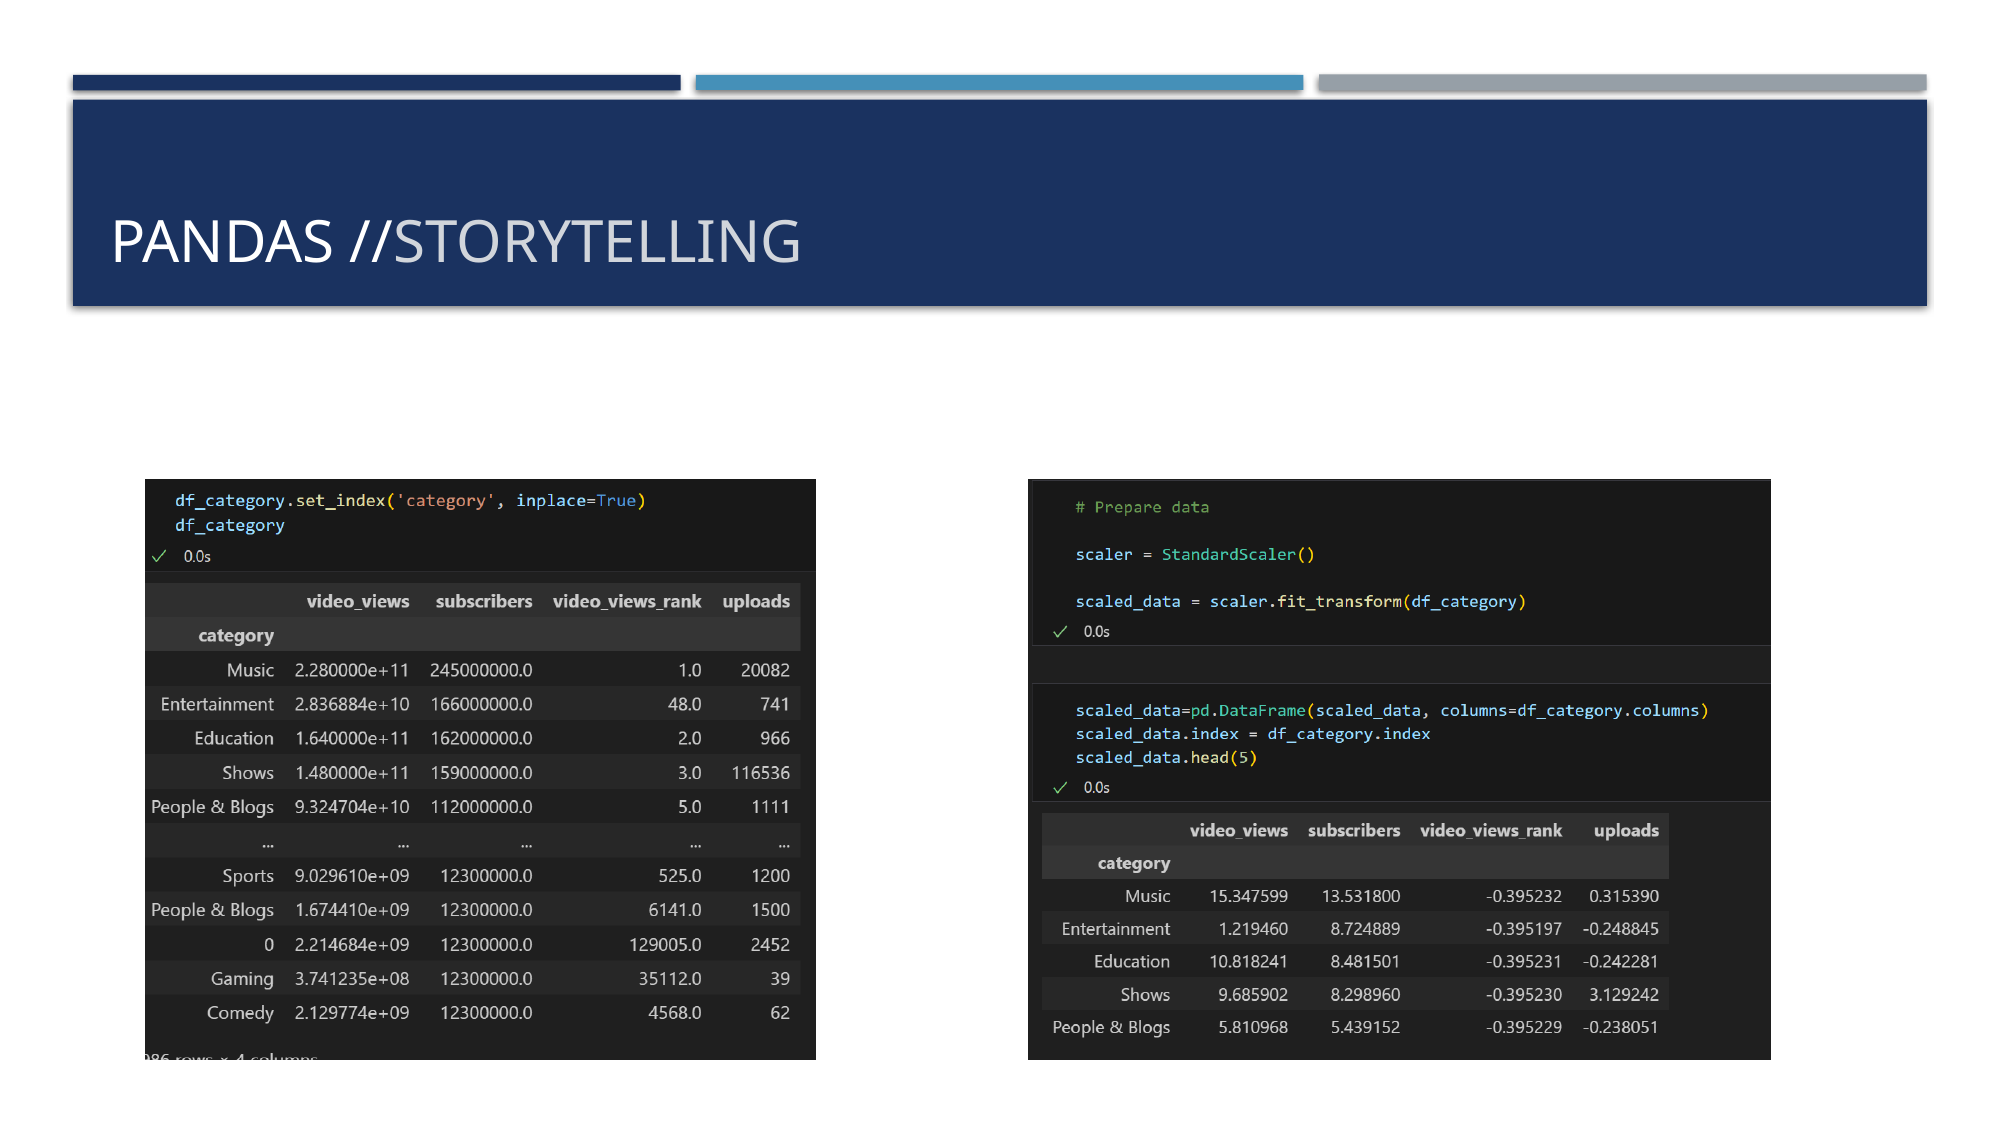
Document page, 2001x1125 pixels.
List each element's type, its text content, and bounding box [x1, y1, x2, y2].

title Pandas //Storytelling [95, 119, 1905, 282]
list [144, 479, 817, 1061]
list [1027, 479, 1771, 1061]
